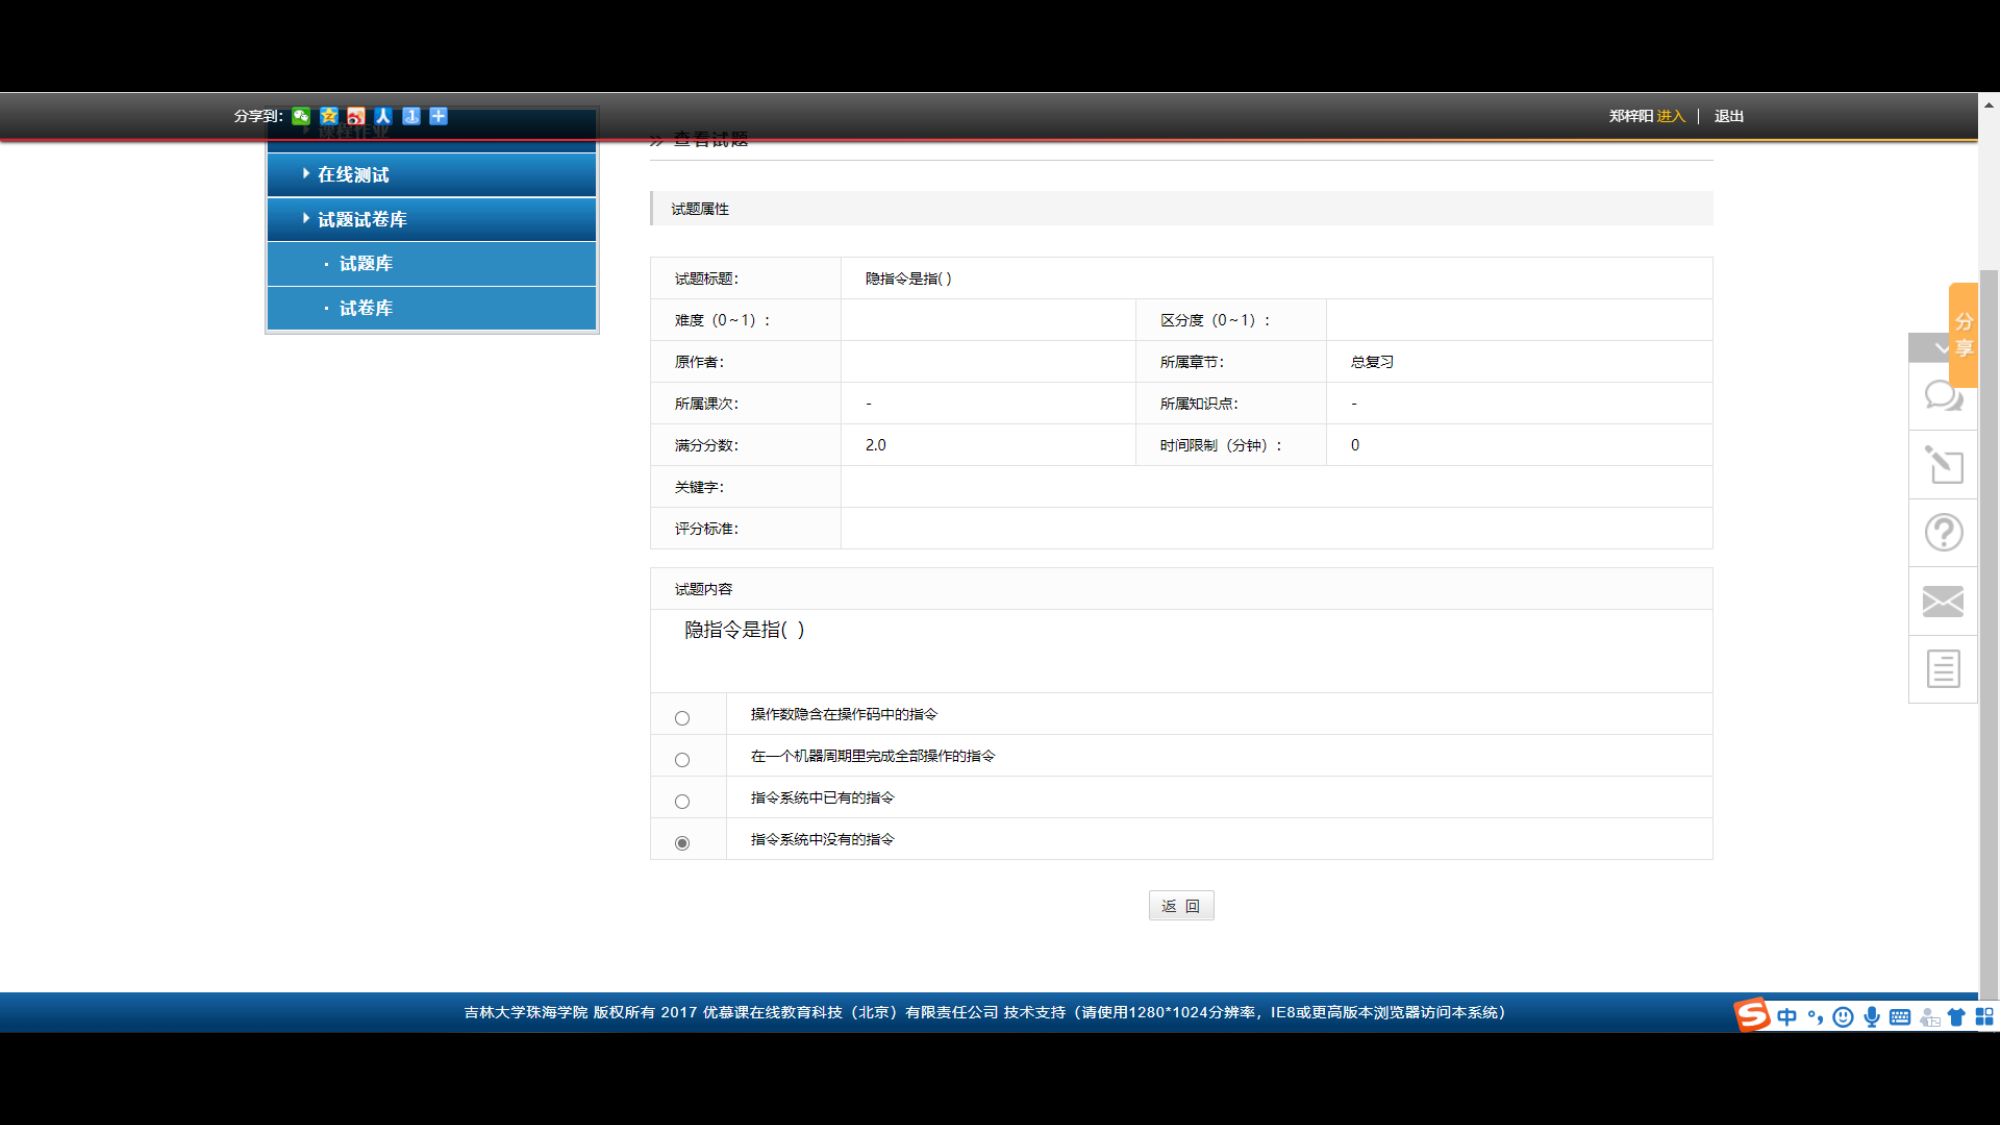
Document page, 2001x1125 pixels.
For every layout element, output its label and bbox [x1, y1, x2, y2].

picture [0, 92, 2000, 1033]
